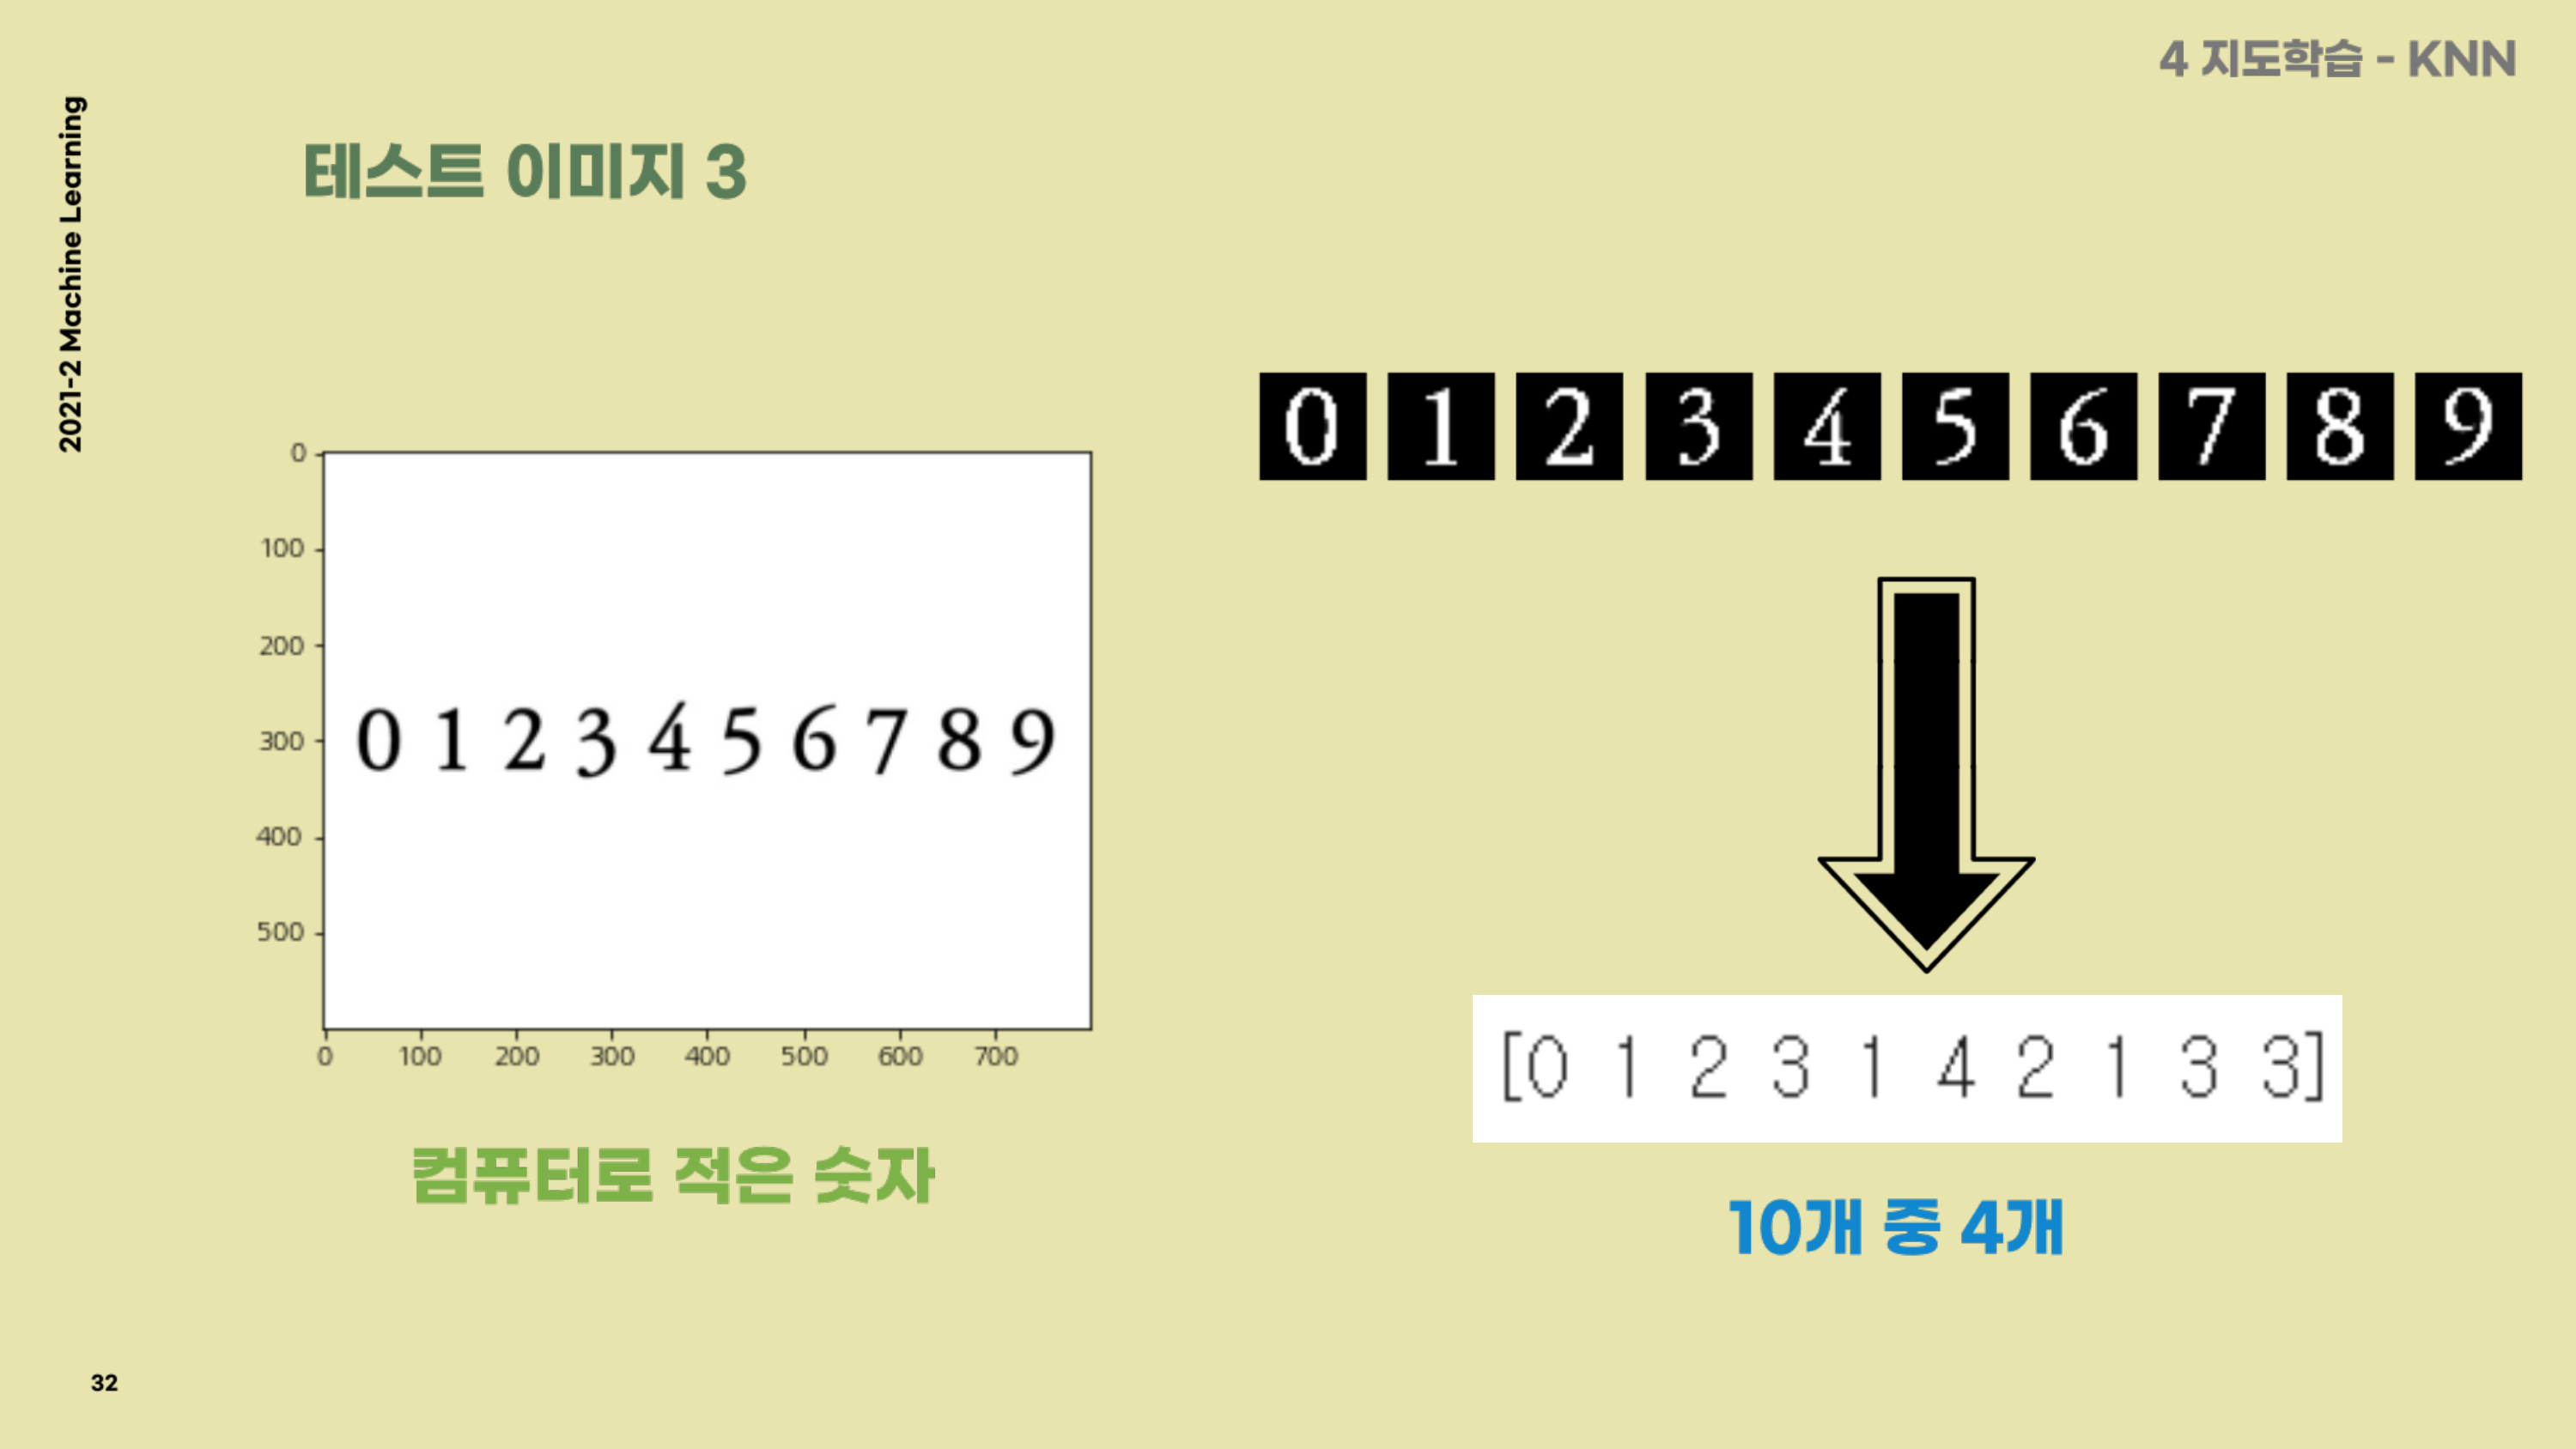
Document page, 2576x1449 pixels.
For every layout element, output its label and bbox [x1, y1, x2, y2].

picture [1719, 1179, 2097, 1308]
text_box [1249, 362, 2534, 492]
picture [2153, 26, 2537, 113]
text_box [1727, 665, 2125, 885]
picture [1818, 577, 2035, 665]
picture [1818, 885, 2035, 973]
picture [293, 123, 779, 253]
text_box [1473, 995, 2342, 1143]
text_box [238, 425, 1109, 1089]
picture [186, 1126, 966, 1257]
picture [0, 85, 283, 494]
picture [88, 1368, 128, 1409]
